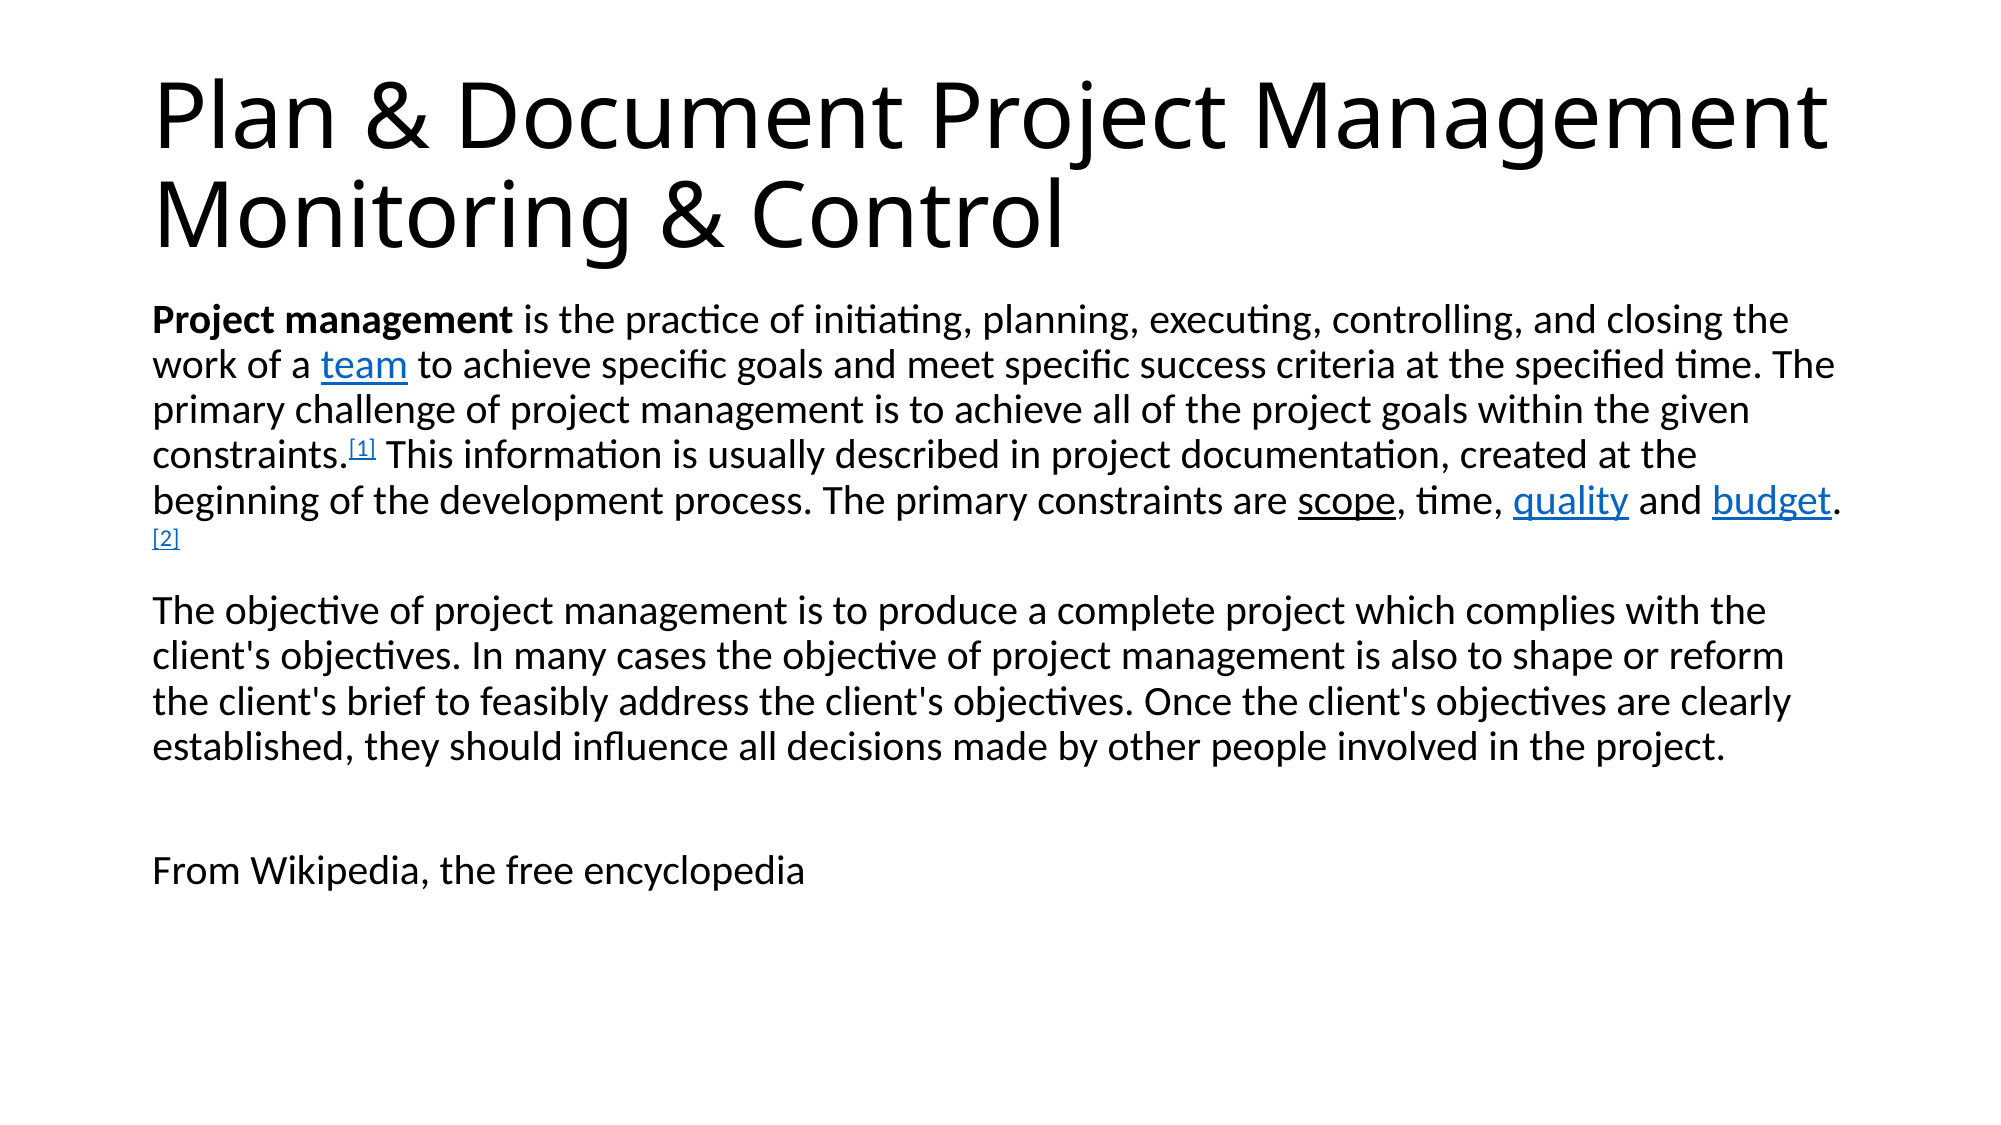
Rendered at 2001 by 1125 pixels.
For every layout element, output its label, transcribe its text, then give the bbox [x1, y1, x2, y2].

title Plan & Document Project Management Monitoring & Control [137, 59, 1863, 278]
list Project management is the practice of initiating, planning, executing, controlling, and closing the work of a team to achieve specific goals and meet specific success criteria at the specified time. The primary challenge of project management is to achieve all of the project goals within the given constraints.[1] This information is usually described in project documentation, created at the beginning of the development process. The primary constraints are scope, time, quality and budget.[2] The objective of project management is to produce a complete project which complies with the client's objectives. In many cases the objective of project management is also to shape or reform the client's brief to feasibly address the client's objectives. Once the client's objectives are clearly established, they should influence all decisions made by other people involved in the project. From Wikipedia, the free encyclopedia [137, 290, 1863, 1050]
